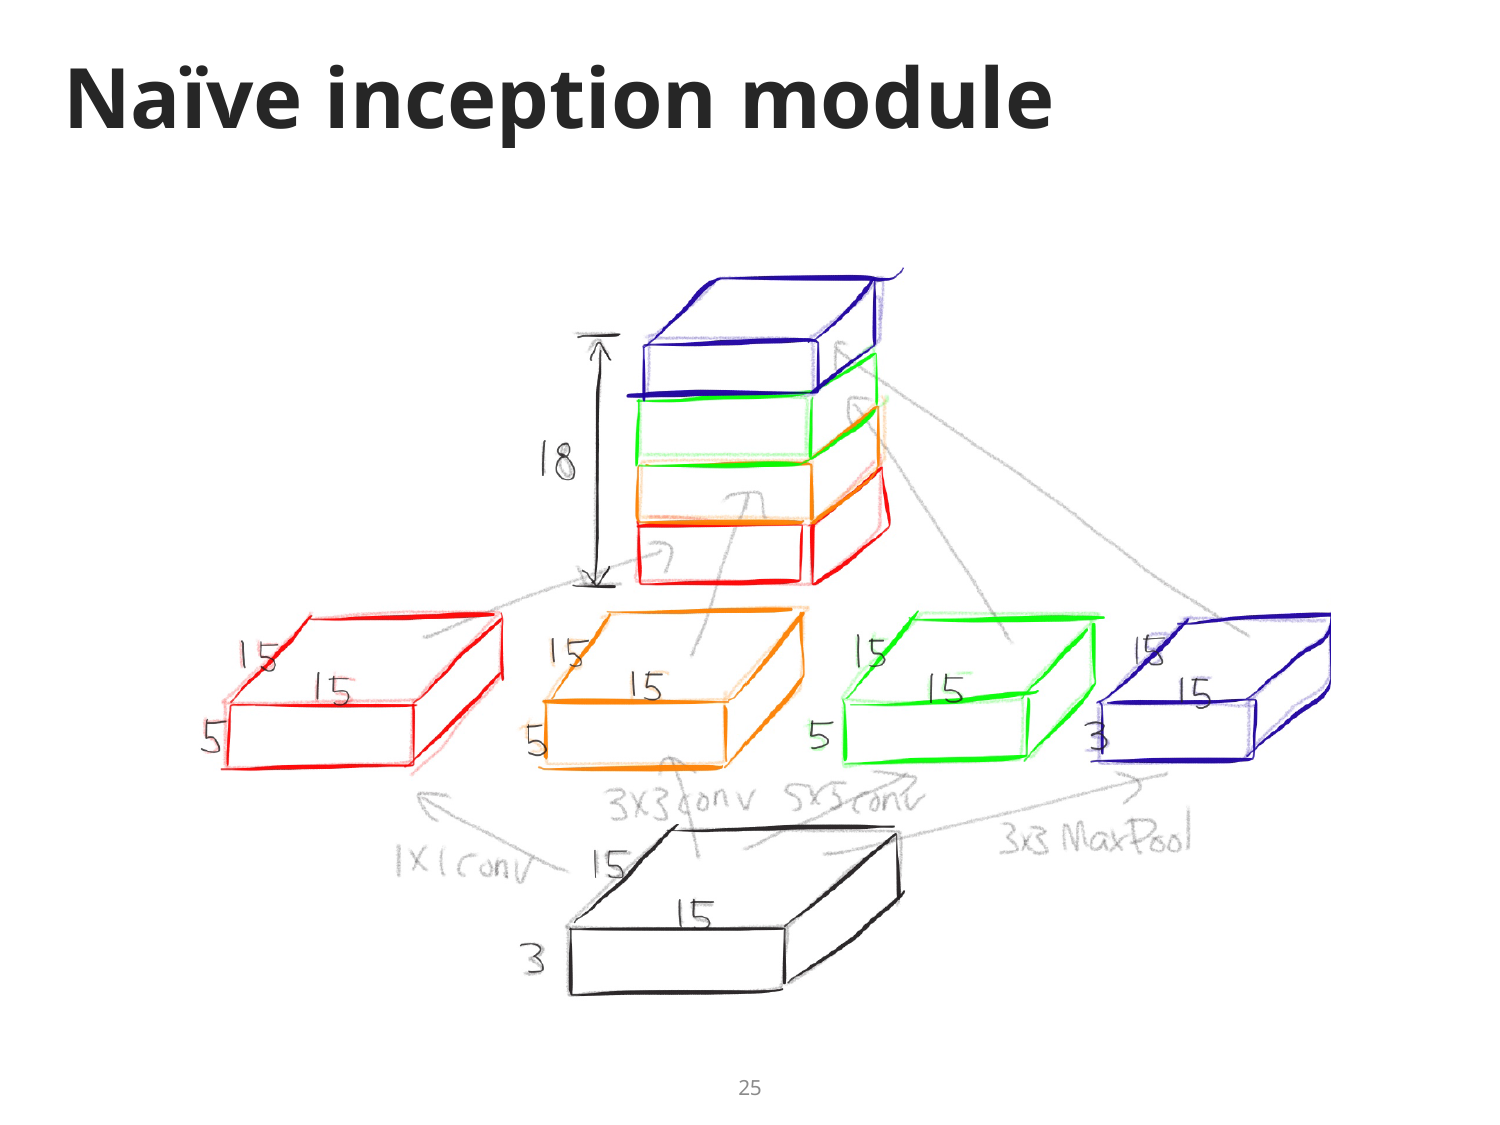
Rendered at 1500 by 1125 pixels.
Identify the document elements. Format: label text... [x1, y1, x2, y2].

title Naïve inception module [48, 41, 1456, 149]
slide_number 25 [575, 1058, 925, 1119]
picture [194, 266, 1331, 1011]
